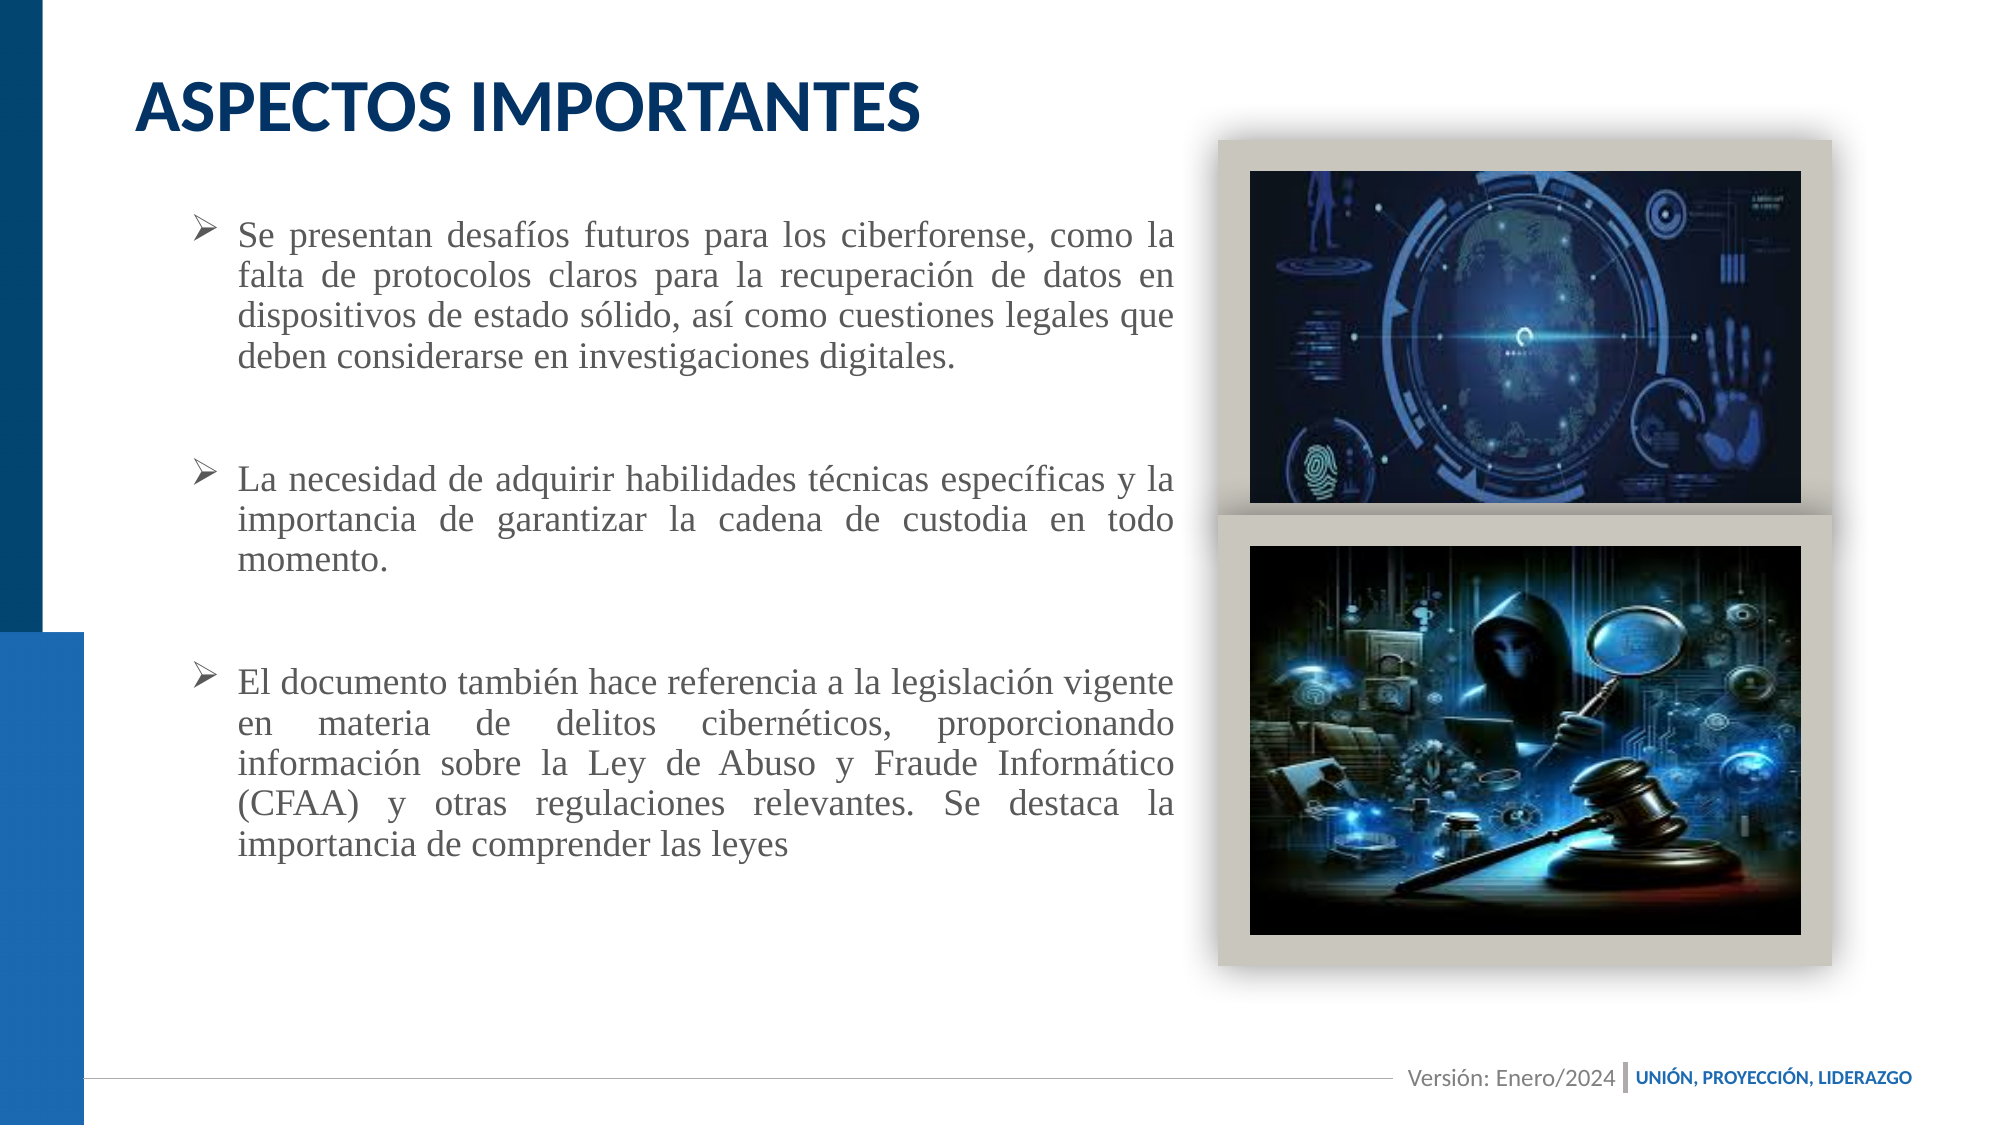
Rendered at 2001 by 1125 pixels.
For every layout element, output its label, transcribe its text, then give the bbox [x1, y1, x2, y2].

list Se presentan desafíos futuros para los ciberforense, como la falta de protocolos claros para la recuperación de datos en dispositivos de estado sólido, así como cuestiones legales que deben considerarse en investigaciones digitales. La necesidad de adquirir habilidades técnicas específicas y la importancia de garantizar la cadena de custodia en todo momento. El documento también hace referencia a la legislación vigente en materia de delitos cibernéticos, proporcionando información sobre la Ley de Abuso y Fraude Informático (CFAA) y otras regulaciones relevantes. Se destaca la importancia de comprender las leyes [175, 207, 1191, 950]
title ASPECTOS IMPORTANTES [120, 67, 1870, 154]
picture [1249, 545, 1801, 936]
picture [0, 0, 84, 1125]
picture [1249, 171, 1801, 504]
